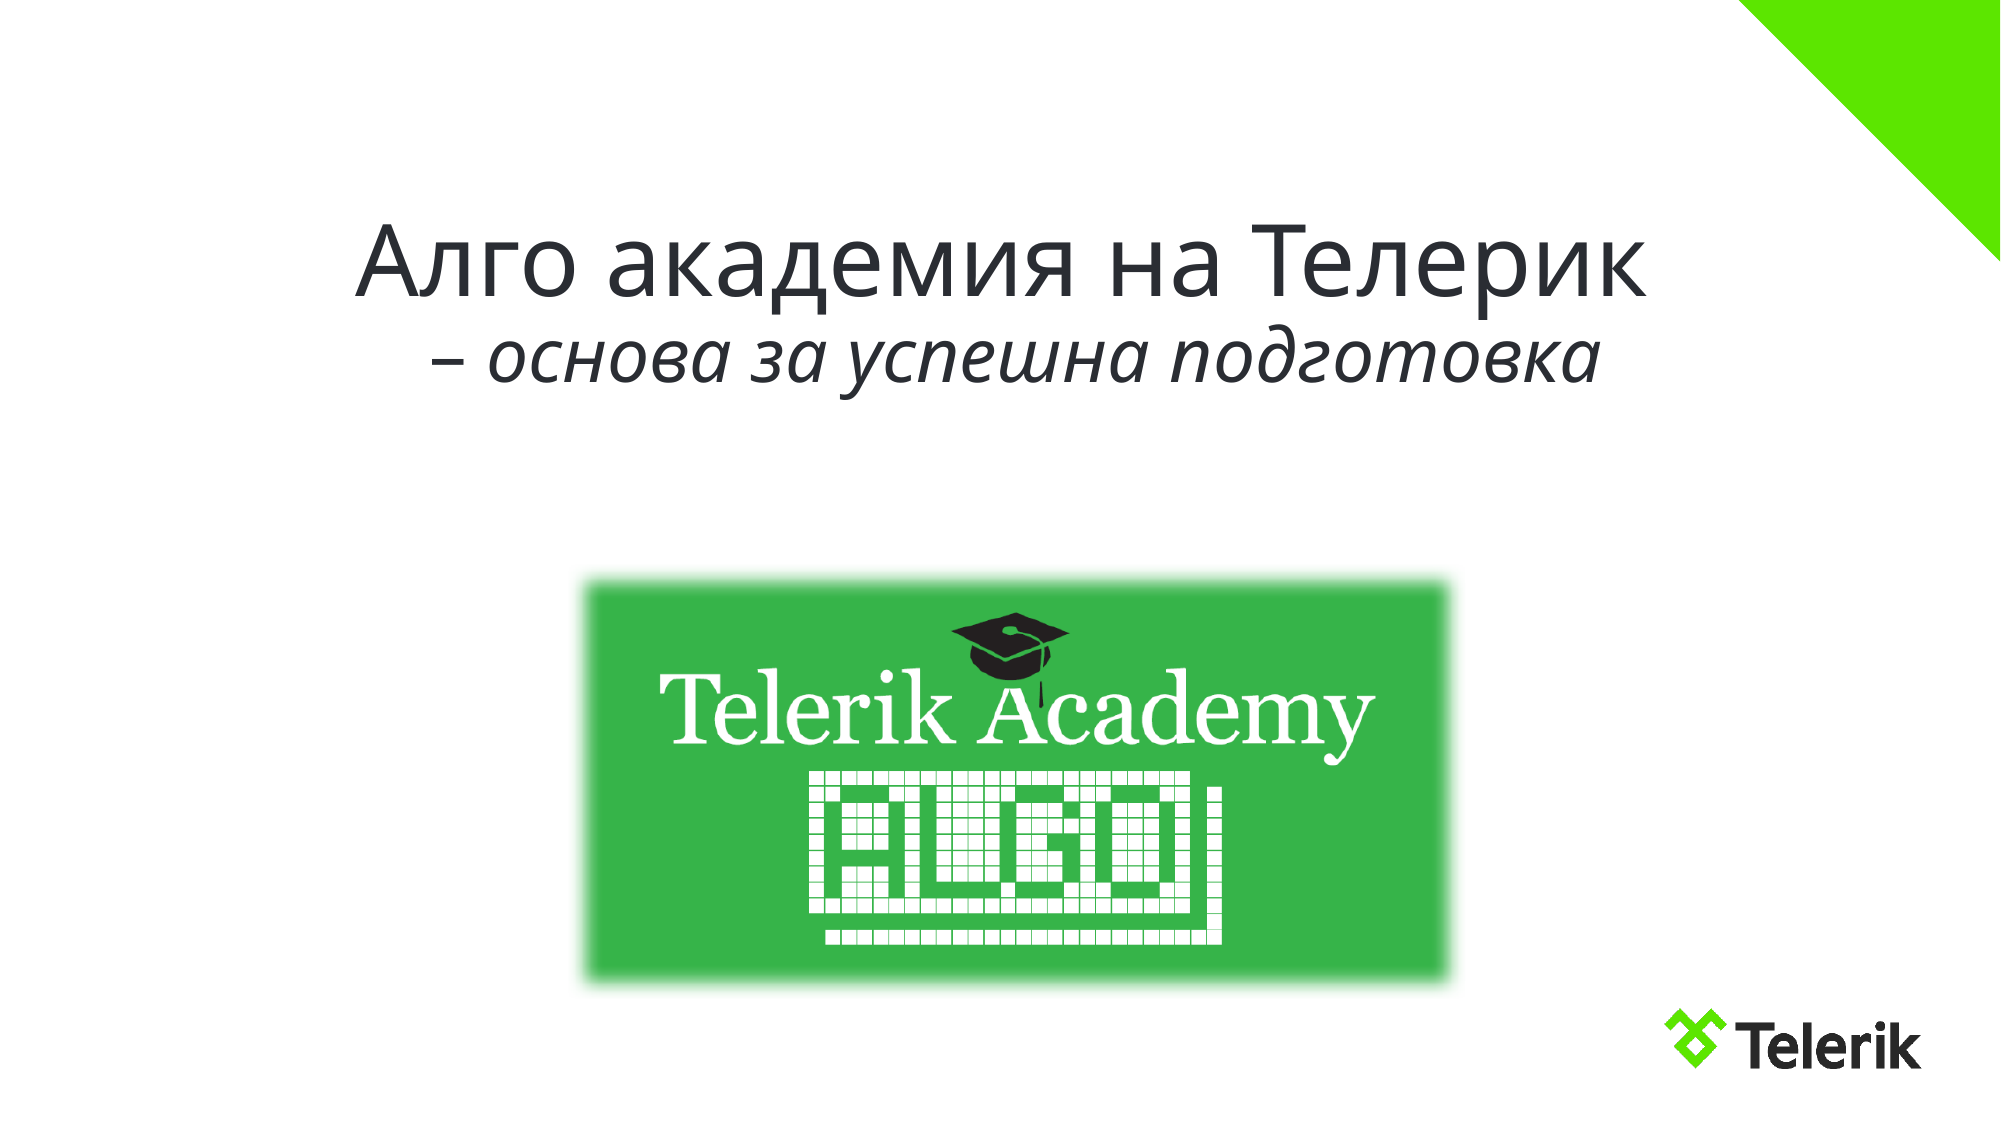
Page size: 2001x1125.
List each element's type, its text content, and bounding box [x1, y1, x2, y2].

picture [568, 564, 1467, 999]
title Алго академия на Телерик – основа за успешна подготовка [85, 259, 1946, 350]
picture [1664, 1008, 1926, 1069]
